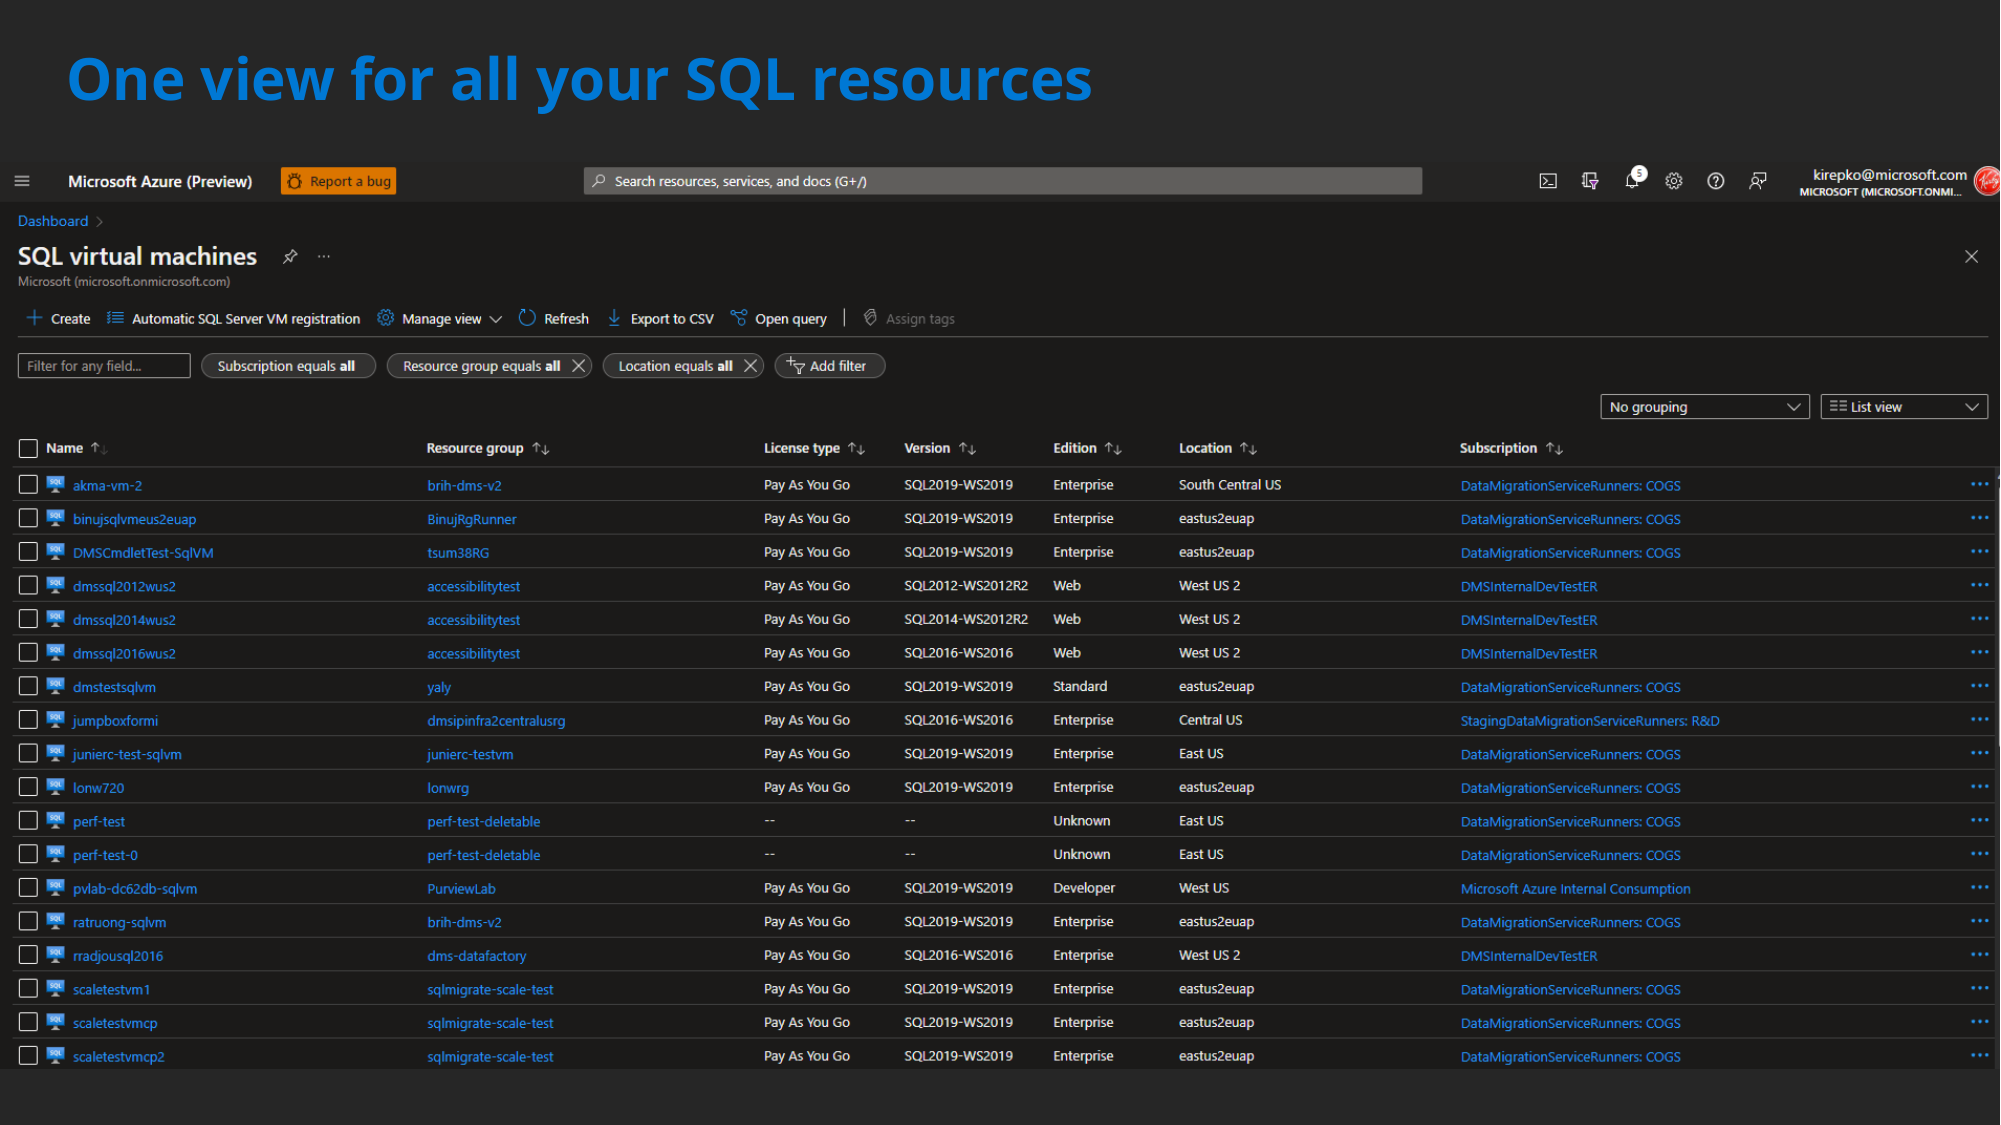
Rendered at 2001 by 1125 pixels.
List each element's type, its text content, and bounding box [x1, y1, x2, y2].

text_box One view for all your SQL resources [36, 25, 1250, 137]
picture [0, 162, 2000, 1069]
